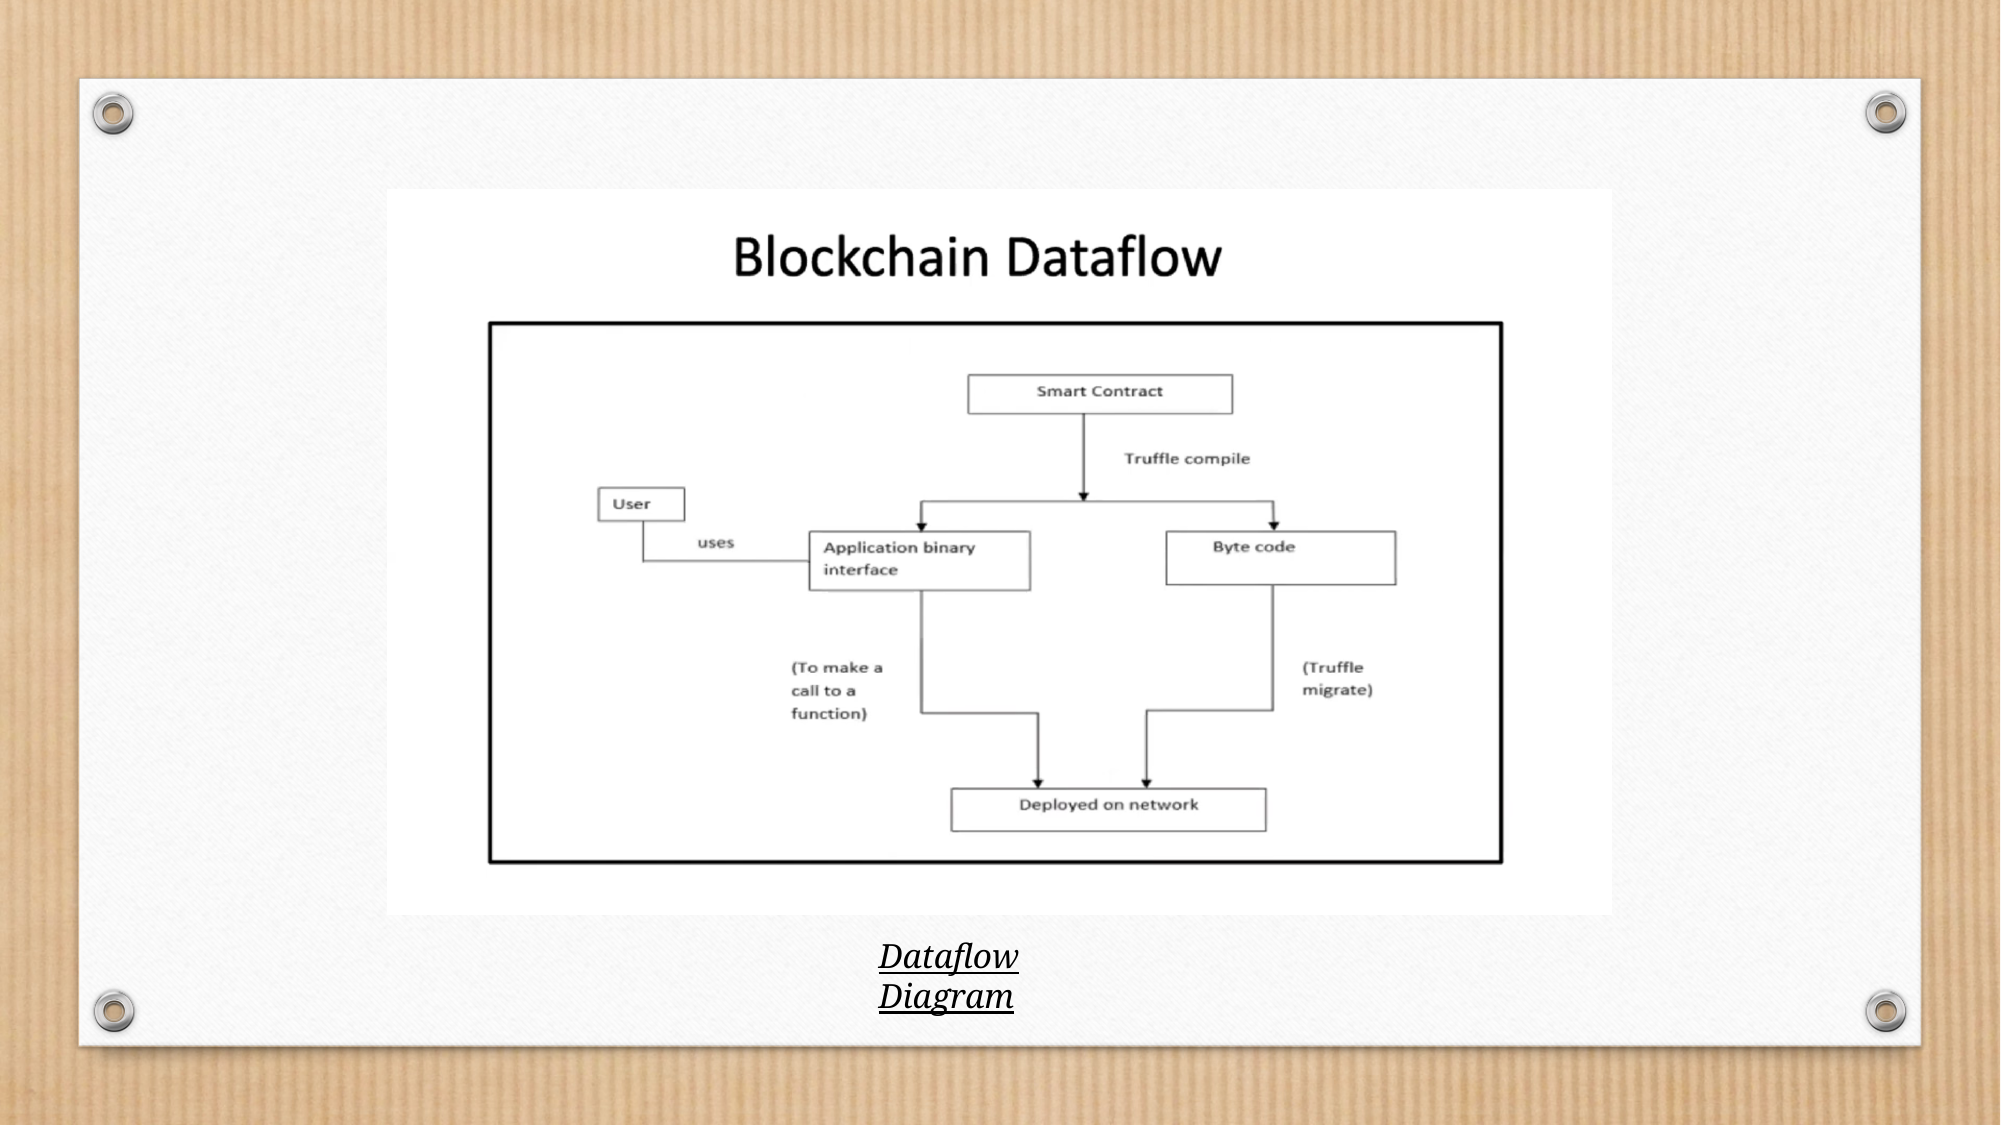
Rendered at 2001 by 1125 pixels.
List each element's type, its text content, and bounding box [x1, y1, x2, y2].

text_box Dataflow Diagram [863, 928, 1136, 1023]
picture [0, 0, 2001, 1125]
